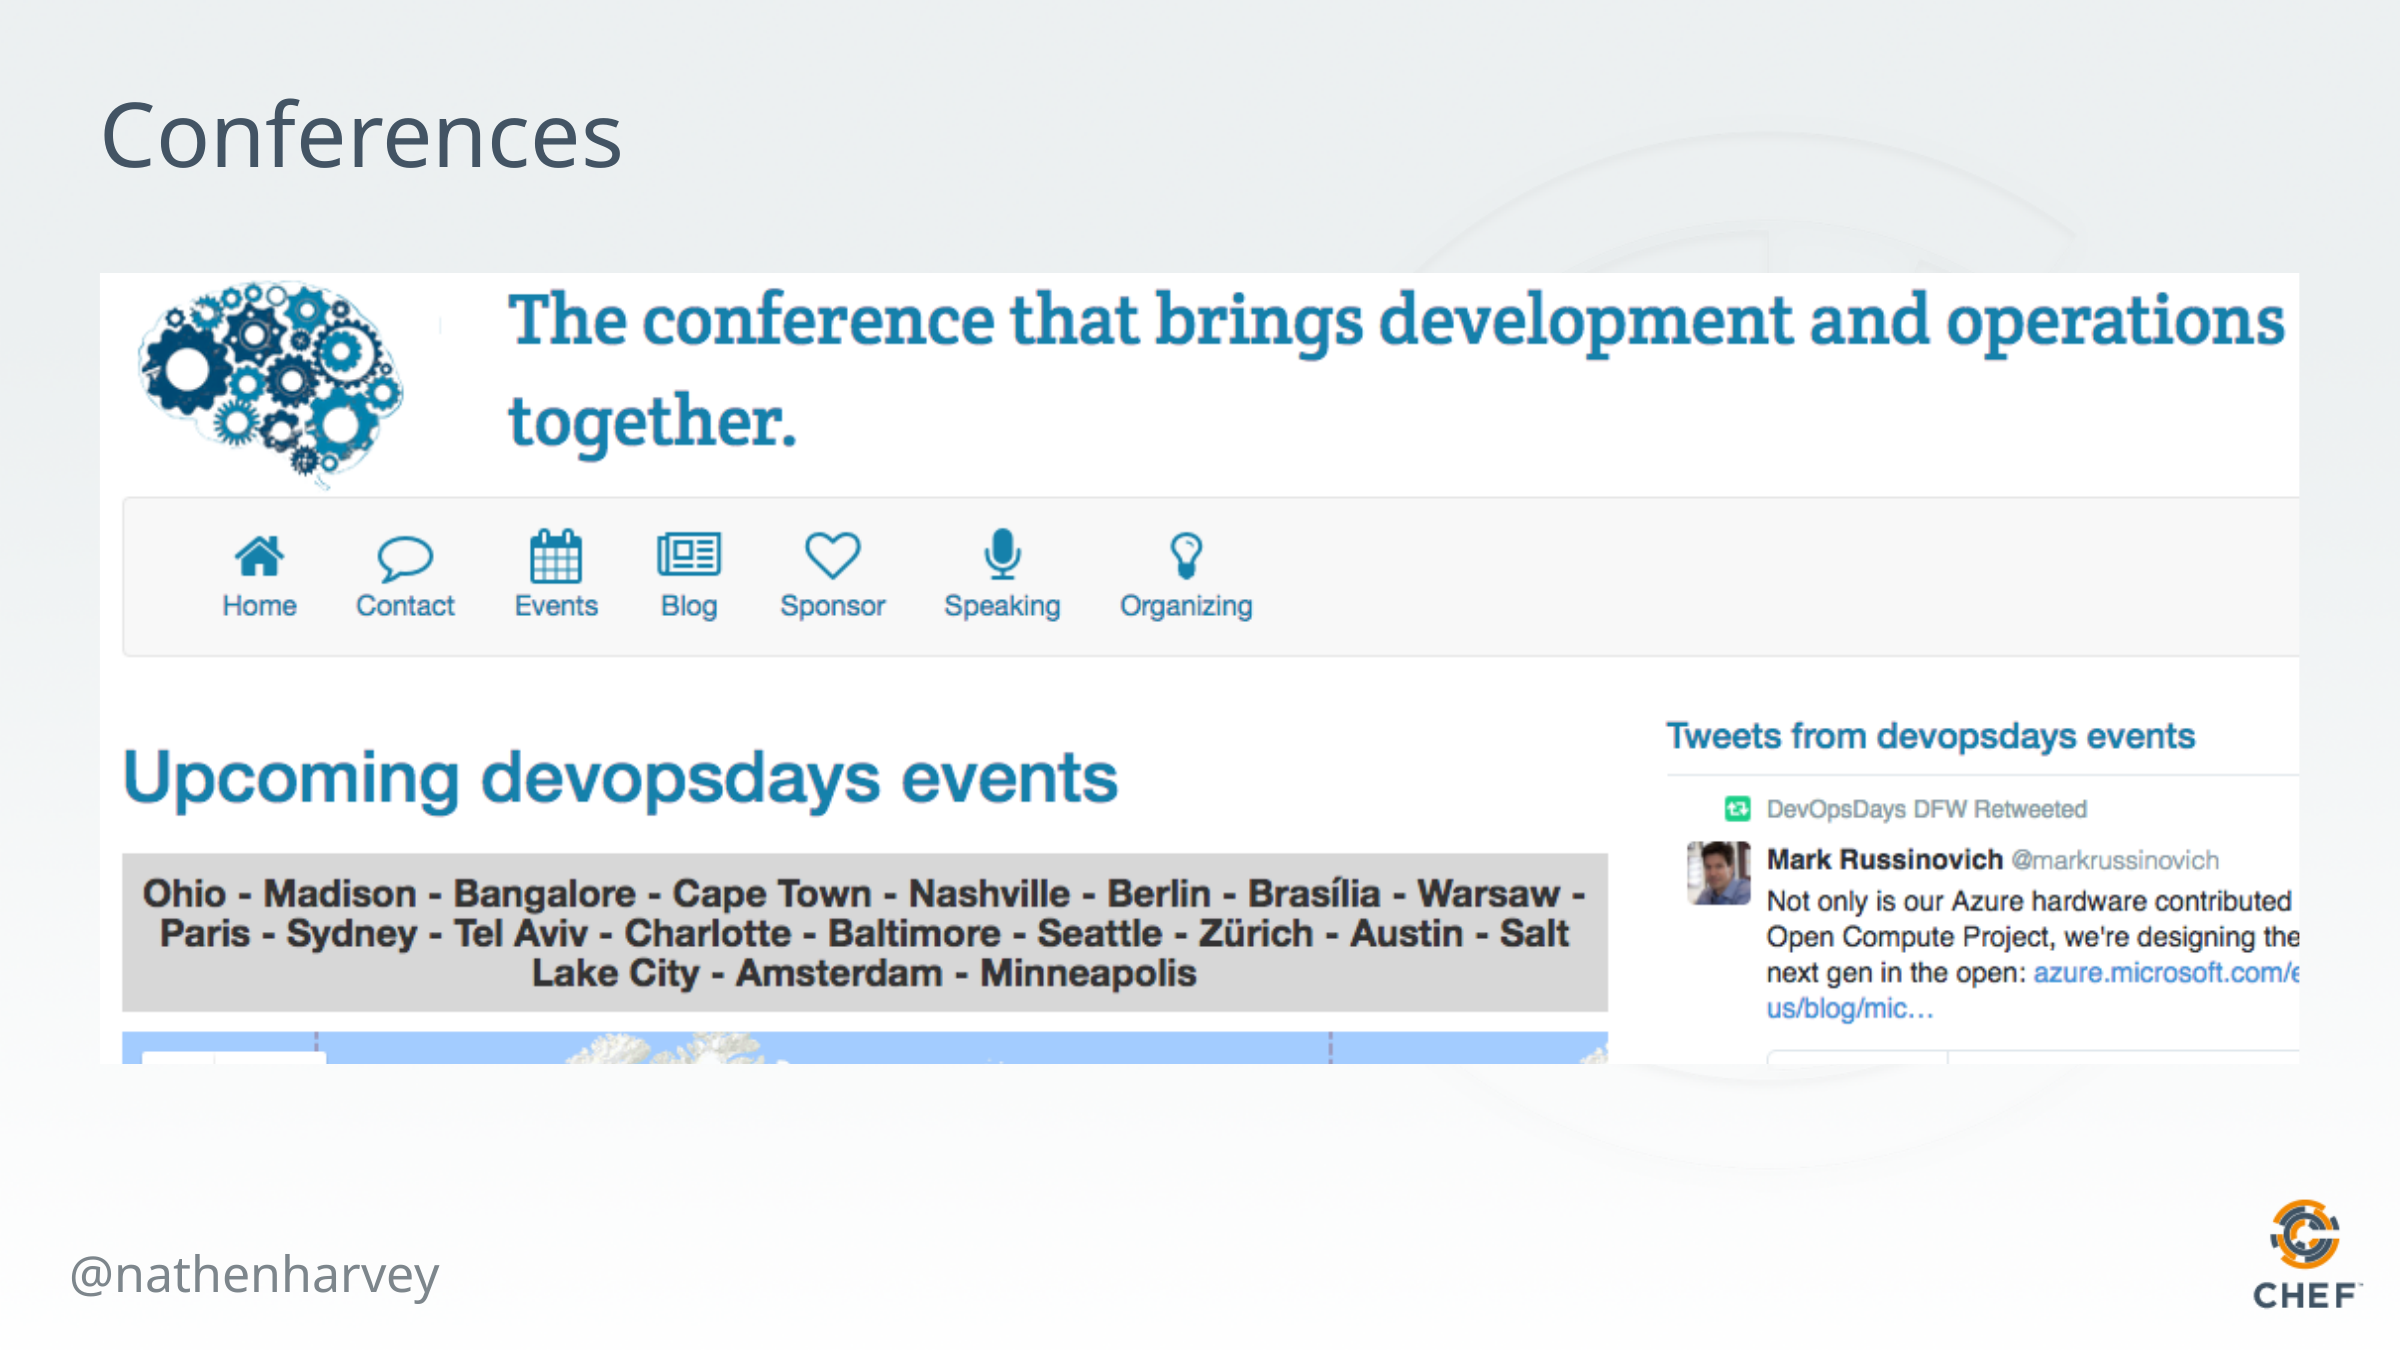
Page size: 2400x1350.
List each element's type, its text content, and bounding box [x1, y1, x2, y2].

title Conferences [99, 90, 2300, 190]
picture [0, 0, 2400, 1350]
